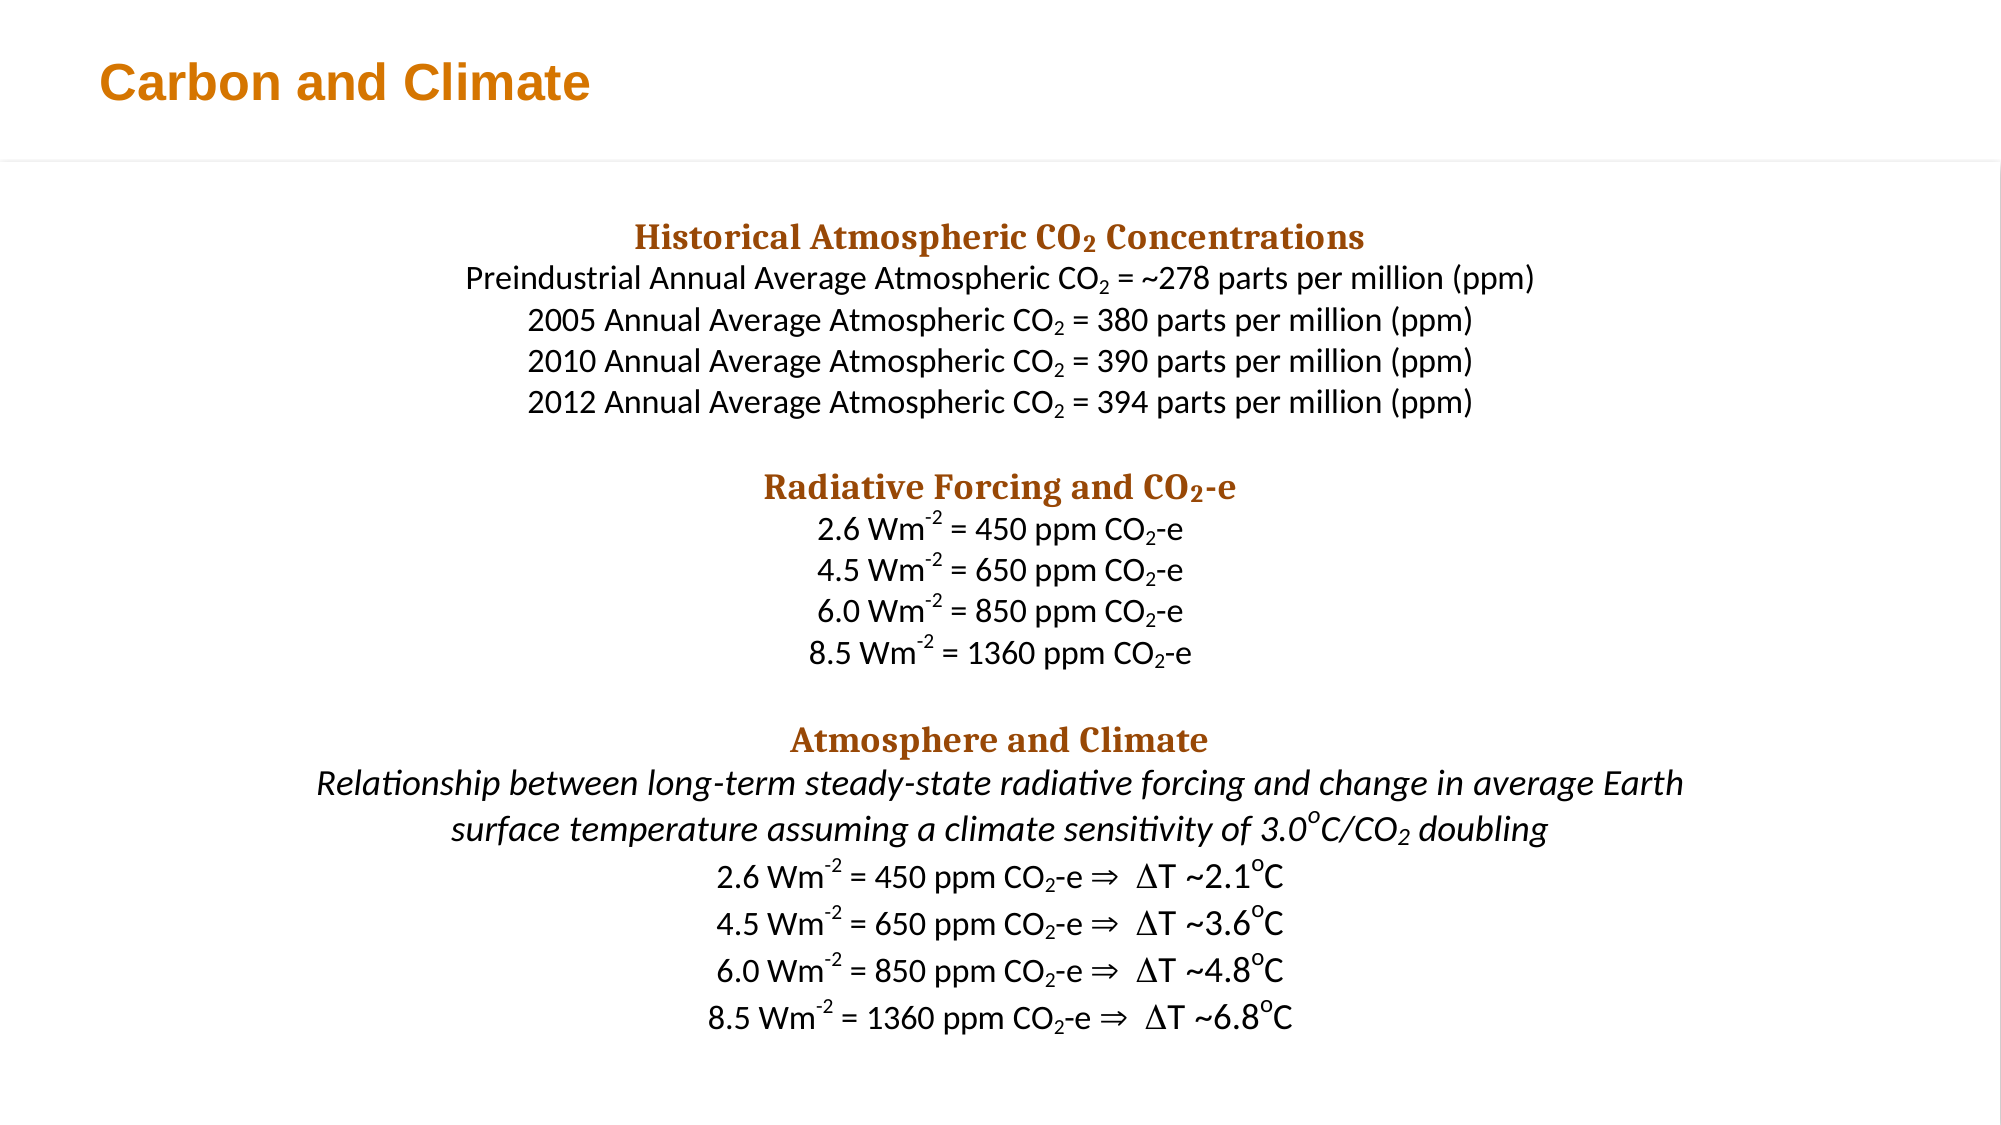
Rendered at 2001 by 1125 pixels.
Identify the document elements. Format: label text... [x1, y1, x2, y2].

picture [278, 214, 1722, 1040]
title Carbon and Climate [99, 47, 1550, 112]
